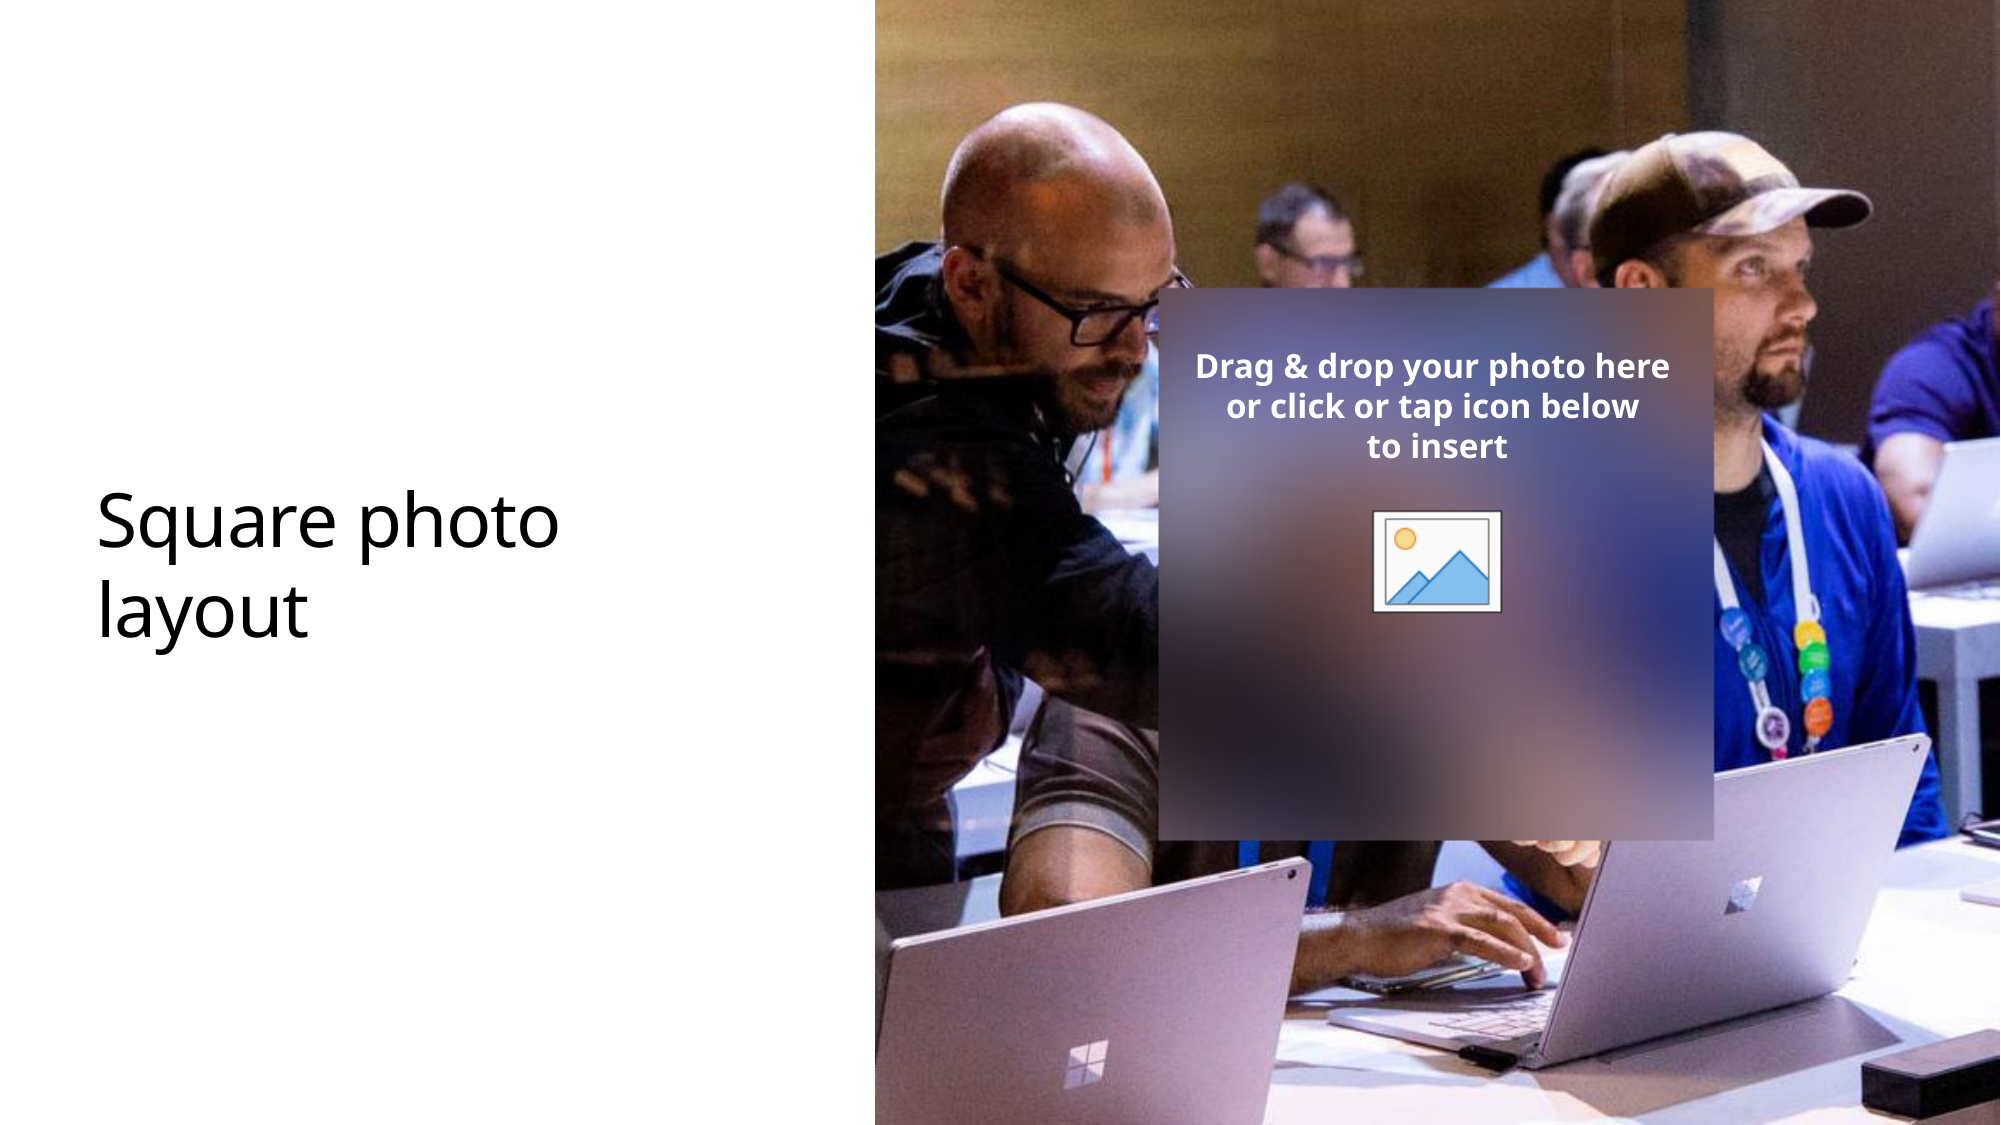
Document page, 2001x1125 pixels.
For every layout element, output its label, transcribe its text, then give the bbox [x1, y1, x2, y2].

title Square photo layout [96, 96, 779, 1029]
picture [874, 0, 2000, 1125]
